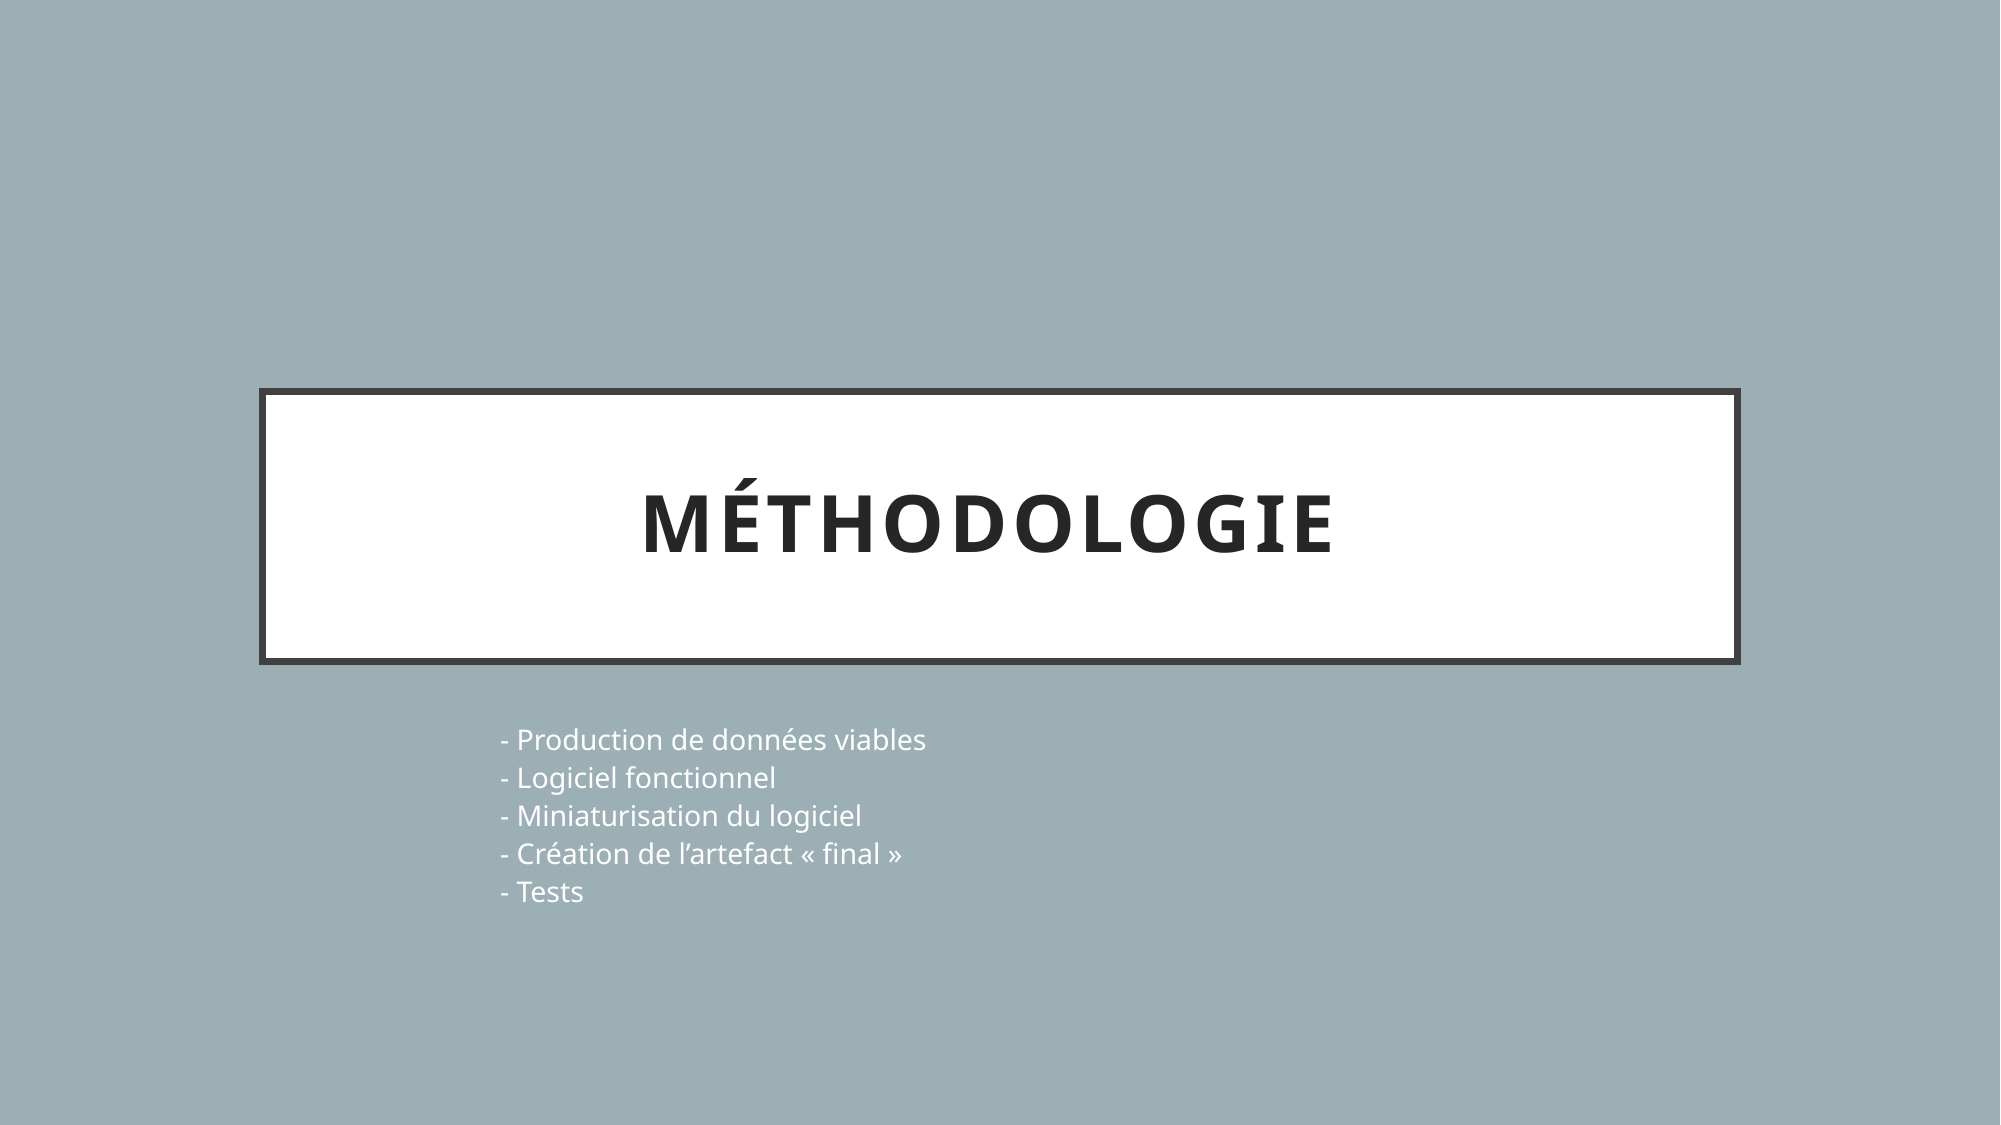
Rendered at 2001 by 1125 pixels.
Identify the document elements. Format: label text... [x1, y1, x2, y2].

subtitle - Production de données viables - Logiciel fonctionnel - Miniaturisation du logiciel - Création de l’artefact « final » - Tests [442, 713, 1558, 918]
title Méthodologie [259, 388, 1741, 665]
